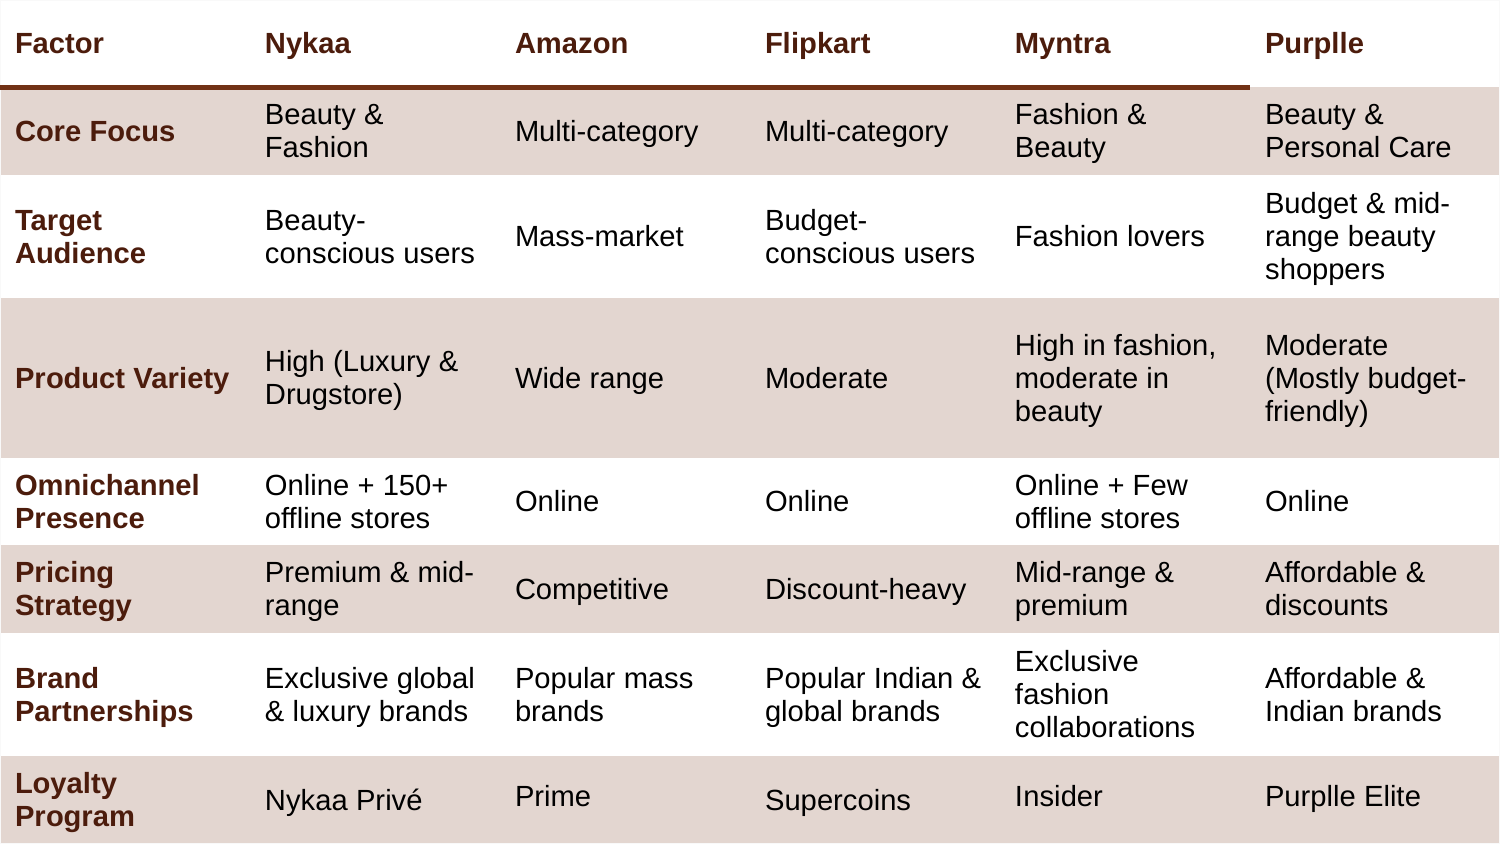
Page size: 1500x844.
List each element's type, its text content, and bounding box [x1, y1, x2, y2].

table_cell Supercoins [750, 756, 1000, 843]
table_header Myntra [1000, 1, 1250, 85]
table_cell Product Variety [1, 298, 250, 458]
table_header Purplle [1250, 1, 1499, 87]
table_header Flipkart [750, 1, 1000, 85]
table_cell Discount-heavy [750, 545, 1000, 633]
table_cell Target Audience [1, 175, 250, 298]
table_cell Affordable & Indian brands [1250, 633, 1499, 756]
table_cell Fashion & Beauty [1000, 90, 1250, 175]
table_cell High in fashion, moderate in beauty [1000, 298, 1250, 458]
table_cell Omnichannel Presence [1, 458, 250, 545]
table_cell Online [750, 458, 1000, 545]
table_cell Multi-category [500, 90, 750, 175]
table_cell Multi-category [750, 90, 1000, 175]
table_cell Moderate (Mostly budget-friendly) [1250, 298, 1499, 458]
table_cell Mass-market [500, 175, 750, 298]
table_cell Competitive [500, 545, 750, 633]
table_cell Popular mass brands [500, 633, 750, 756]
table_header Amazon [500, 1, 750, 85]
table_cell Exclusive global & luxury brands [250, 633, 500, 756]
table_cell High (Luxury & Drugstore) [250, 298, 500, 458]
table_header Factor [1, 1, 250, 85]
table_cell Beauty & Fashion [250, 90, 500, 175]
table_cell Insider [1000, 756, 1250, 843]
table_cell Loyalty Program [1, 756, 250, 843]
table_cell Mid-range & premium [1000, 545, 1250, 633]
table_cell Prime [500, 756, 750, 843]
table_header Nykaa [250, 1, 500, 85]
table_cell Pricing Strategy [1, 545, 250, 633]
table_cell Beauty & Personal Care [1250, 87, 1499, 175]
table_cell Online + Few offline stores [1000, 458, 1250, 545]
table_cell Purplle Elite [1250, 756, 1499, 843]
table_cell Beauty-conscious users [250, 175, 500, 298]
table_cell Premium & mid-range [250, 545, 500, 633]
table_cell Wide range [500, 298, 750, 458]
table_cell Budget & mid-range beauty shoppers [1250, 175, 1499, 298]
table_cell Budget-conscious users [750, 175, 1000, 298]
table_cell Nykaa Privé [250, 756, 500, 843]
table_cell Moderate [750, 298, 1000, 458]
table_cell Core Focus [1, 90, 250, 175]
table_cell Online + 150+ offline stores [250, 458, 500, 545]
table_cell Affordable & discounts [1250, 545, 1499, 633]
table_cell Popular Indian & global brands [750, 633, 1000, 756]
table_cell Online [500, 458, 750, 545]
table_cell Online [1250, 458, 1499, 545]
table_cell Exclusive fashion collaborations [1000, 633, 1250, 756]
table_cell Fashion lovers [1000, 175, 1250, 298]
table_cell Brand Partnerships [1, 633, 250, 756]
